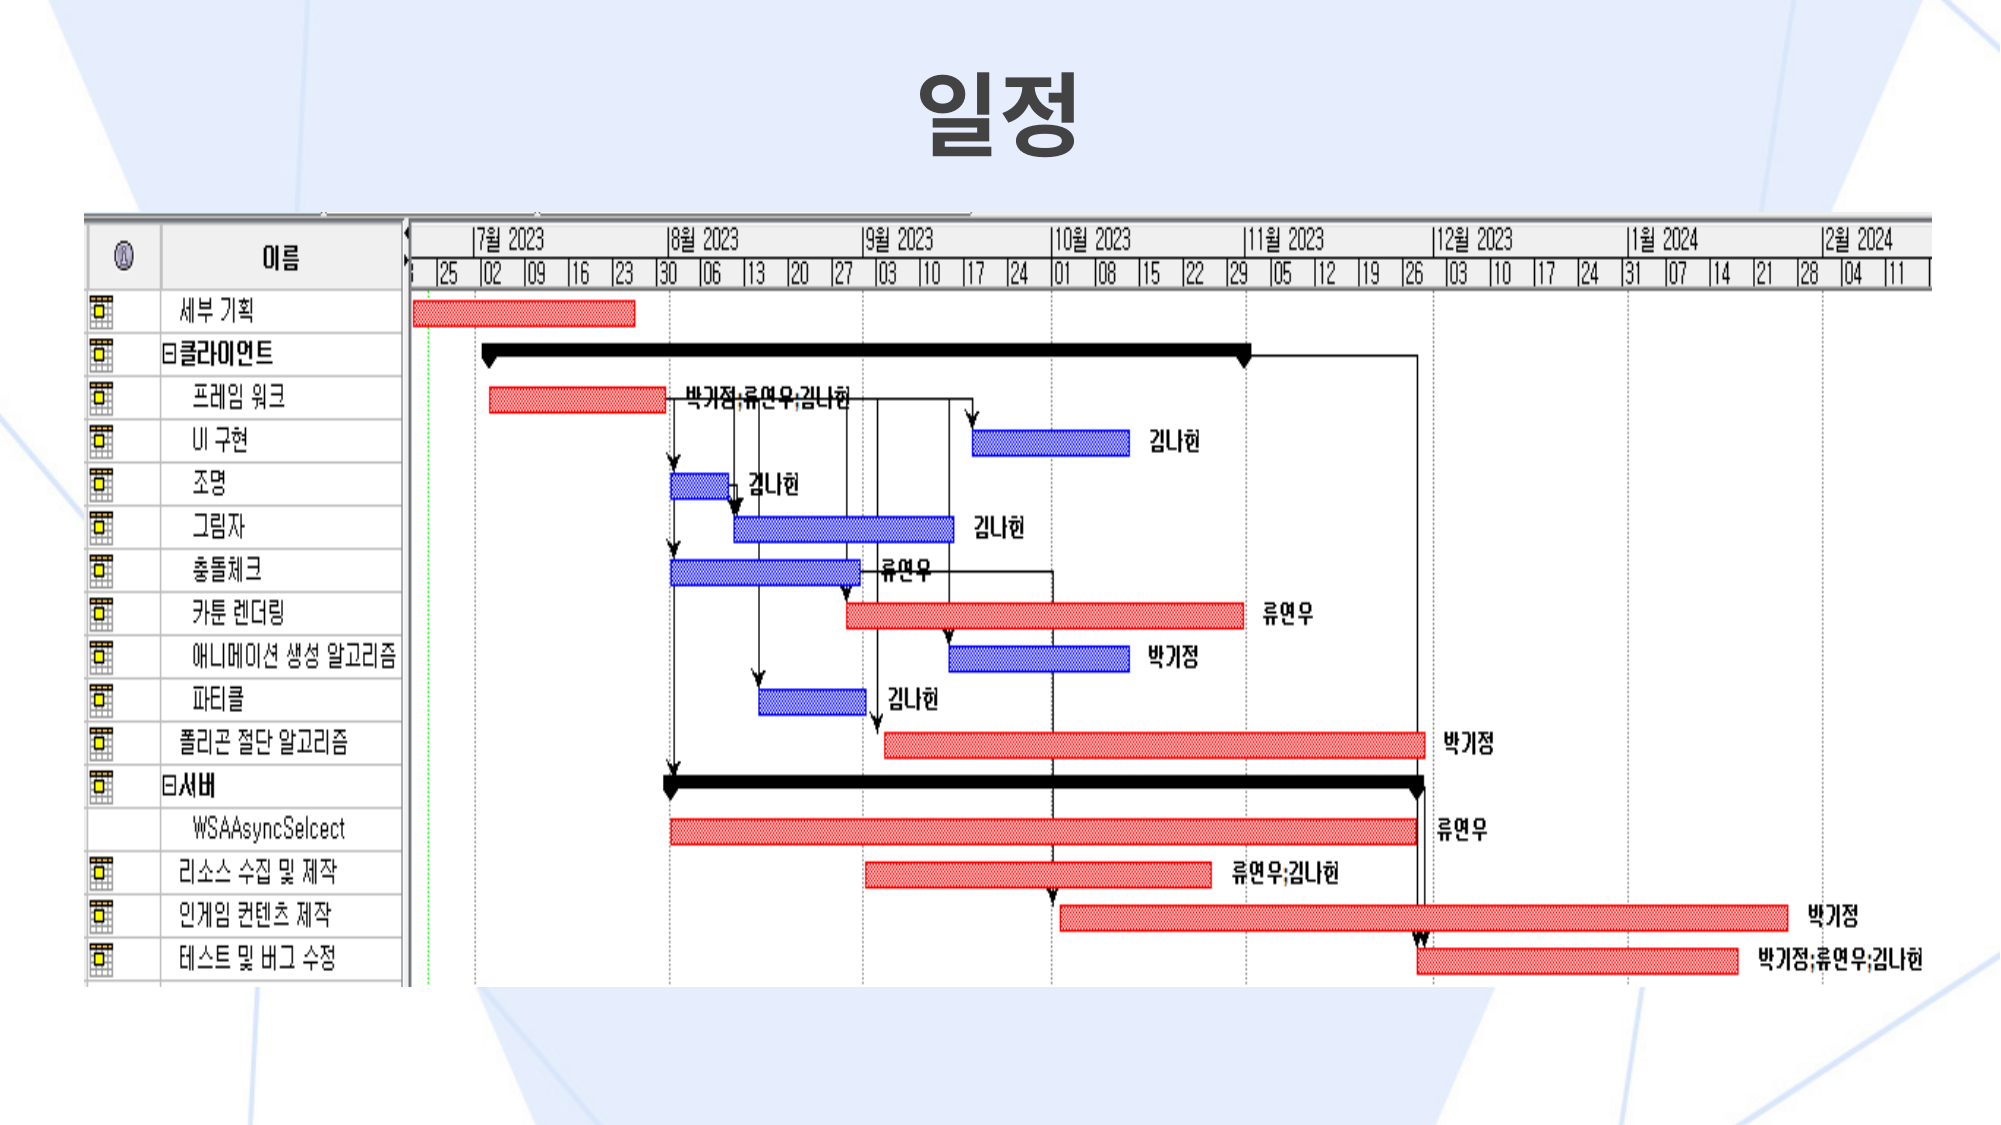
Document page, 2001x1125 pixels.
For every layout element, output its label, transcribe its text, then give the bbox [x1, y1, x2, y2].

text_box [83, 211, 1932, 988]
title 일정 [405, 43, 1595, 169]
